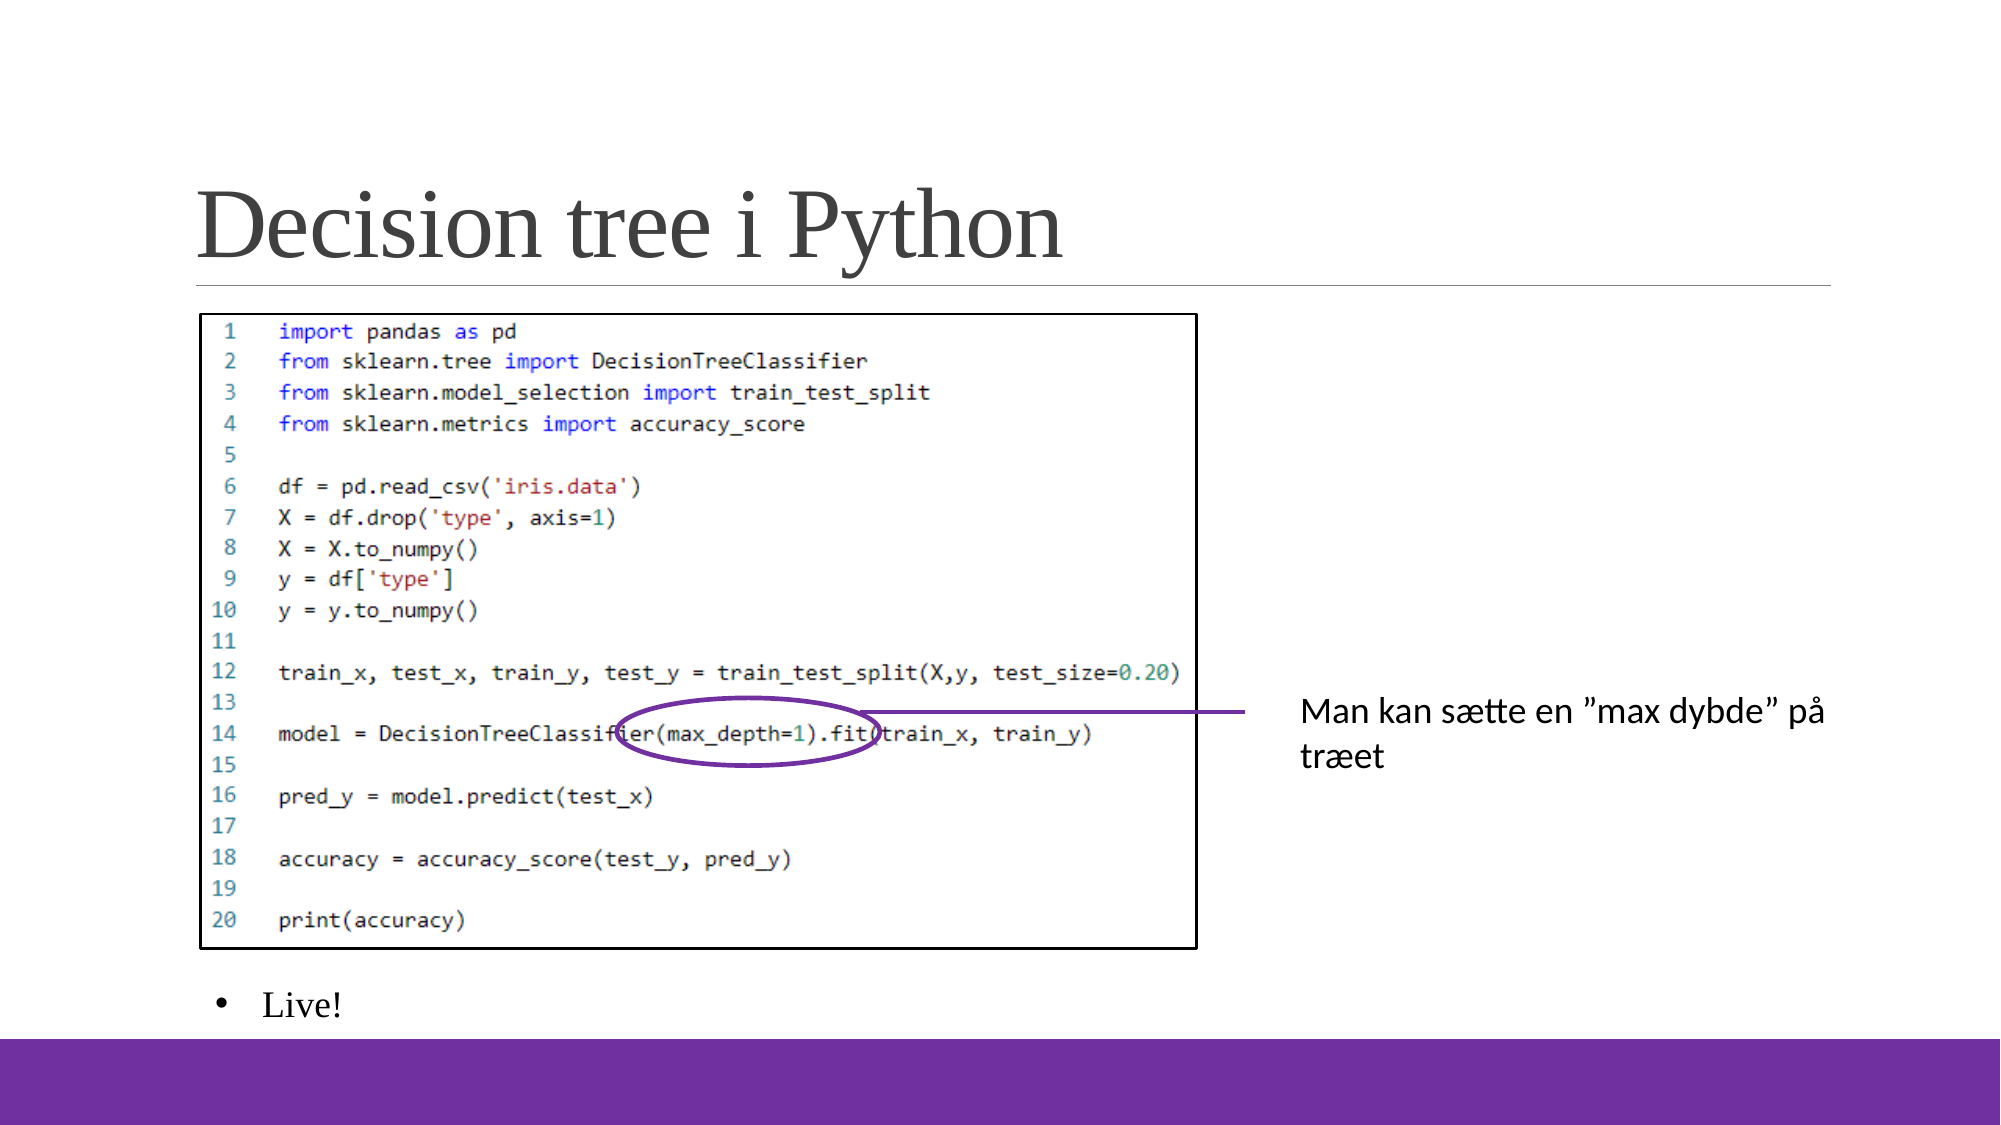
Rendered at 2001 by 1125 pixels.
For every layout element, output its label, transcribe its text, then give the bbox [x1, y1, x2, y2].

picture [208, 316, 1189, 940]
text_box [199, 313, 1198, 950]
title Decision tree i Python [180, 47, 1830, 285]
text_box Man kan sætte en ”max dybde” på træet [1285, 678, 1863, 784]
text_box Live! [200, 949, 721, 1033]
